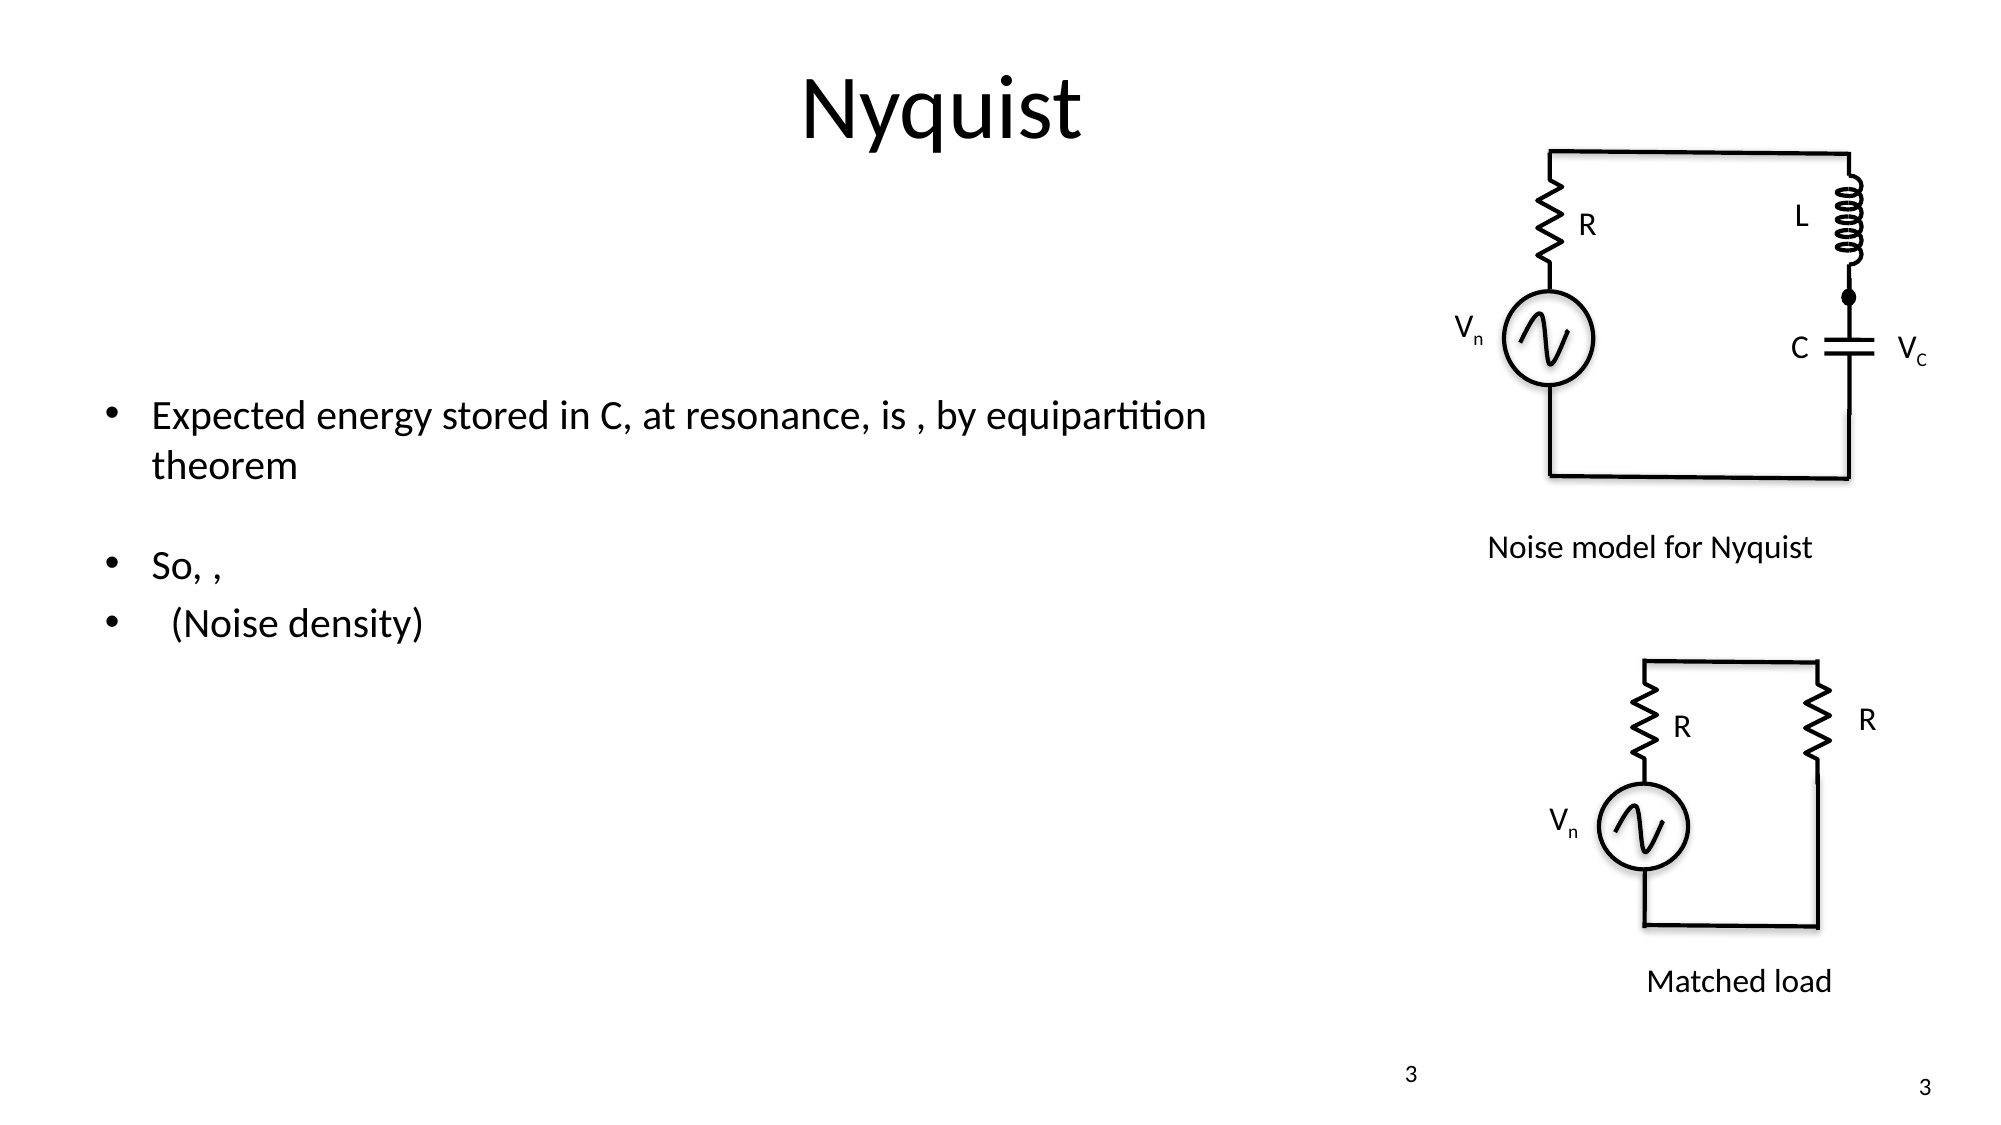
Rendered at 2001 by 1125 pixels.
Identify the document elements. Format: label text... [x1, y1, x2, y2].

text_box 3 [1588, 1063, 1939, 1109]
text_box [1446, 151, 1951, 574]
slide_number 3 [1074, 738, 1425, 1125]
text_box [1541, 658, 1902, 1008]
text_box Nyquist [42, 47, 1841, 158]
